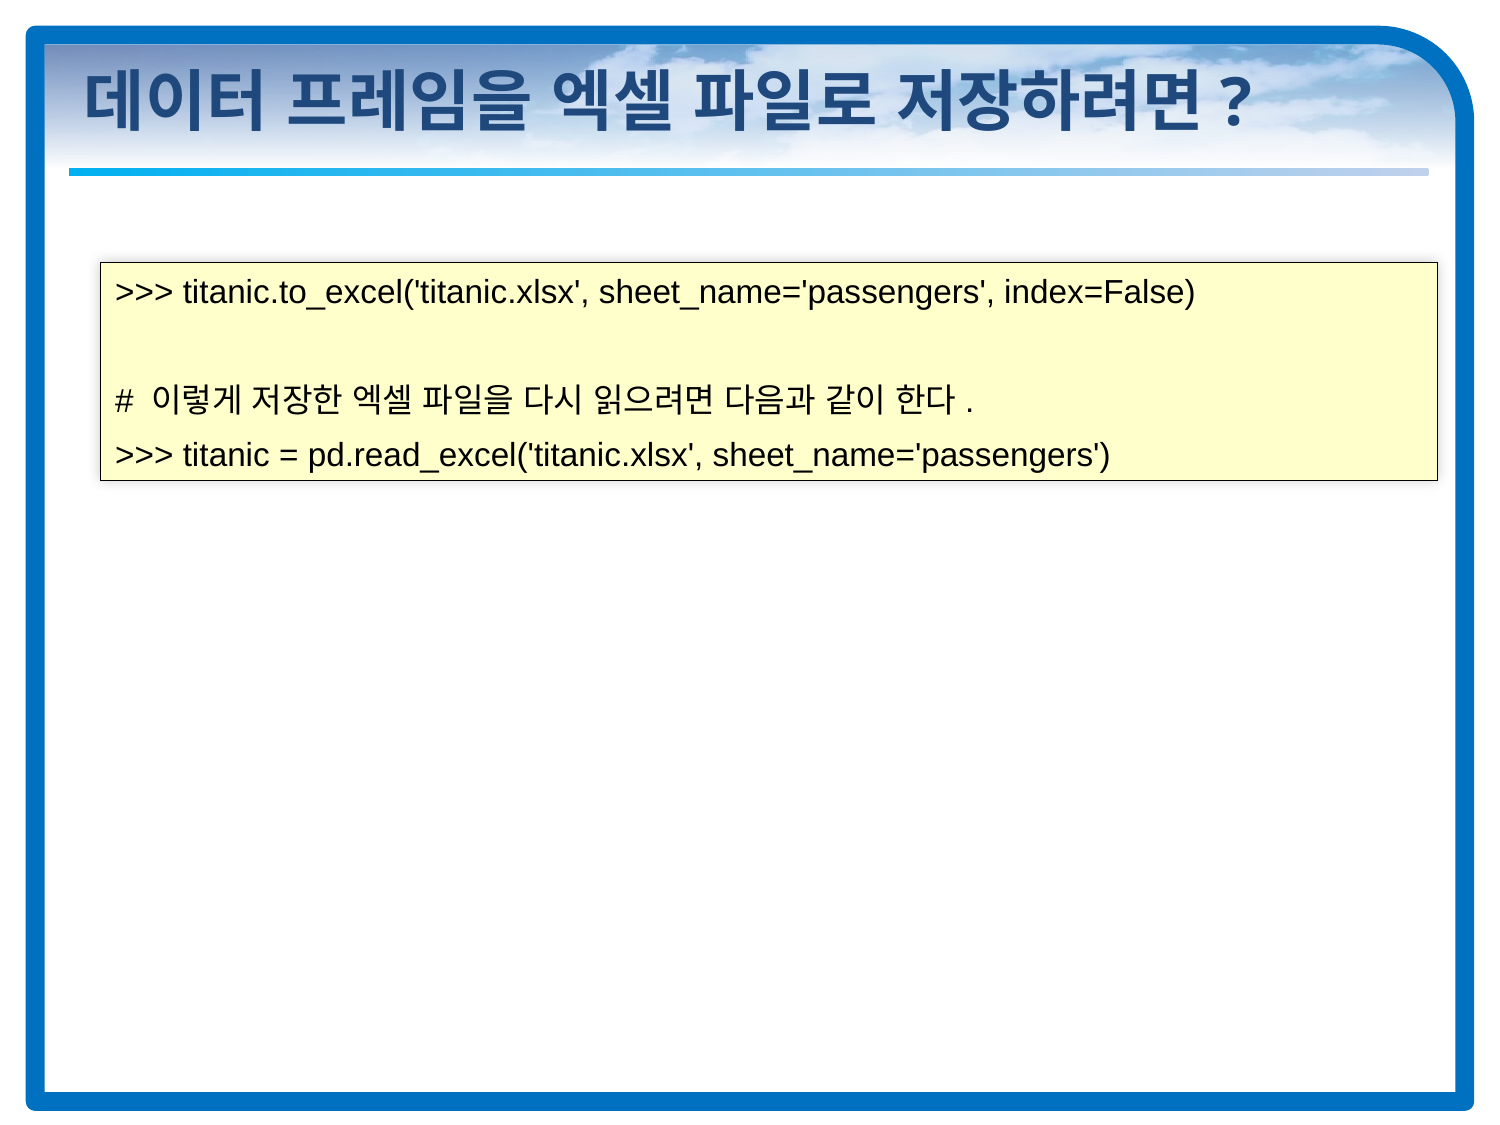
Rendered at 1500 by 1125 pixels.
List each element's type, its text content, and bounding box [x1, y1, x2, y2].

title 데이터 프레임을 엑셀 파일로 저장하려면? [68, 35, 1419, 163]
text_box >>> titanic.to_excel('titanic.xlsx', sheet_name='passengers', index=False) # 이렇게 저장한 엑셀 파일을 다시 읽으려면 다음과 같이 한다. >>> titanic = pd.read_excel('titanic.xlsx', sheet_name='passengers') [100, 262, 1438, 481]
